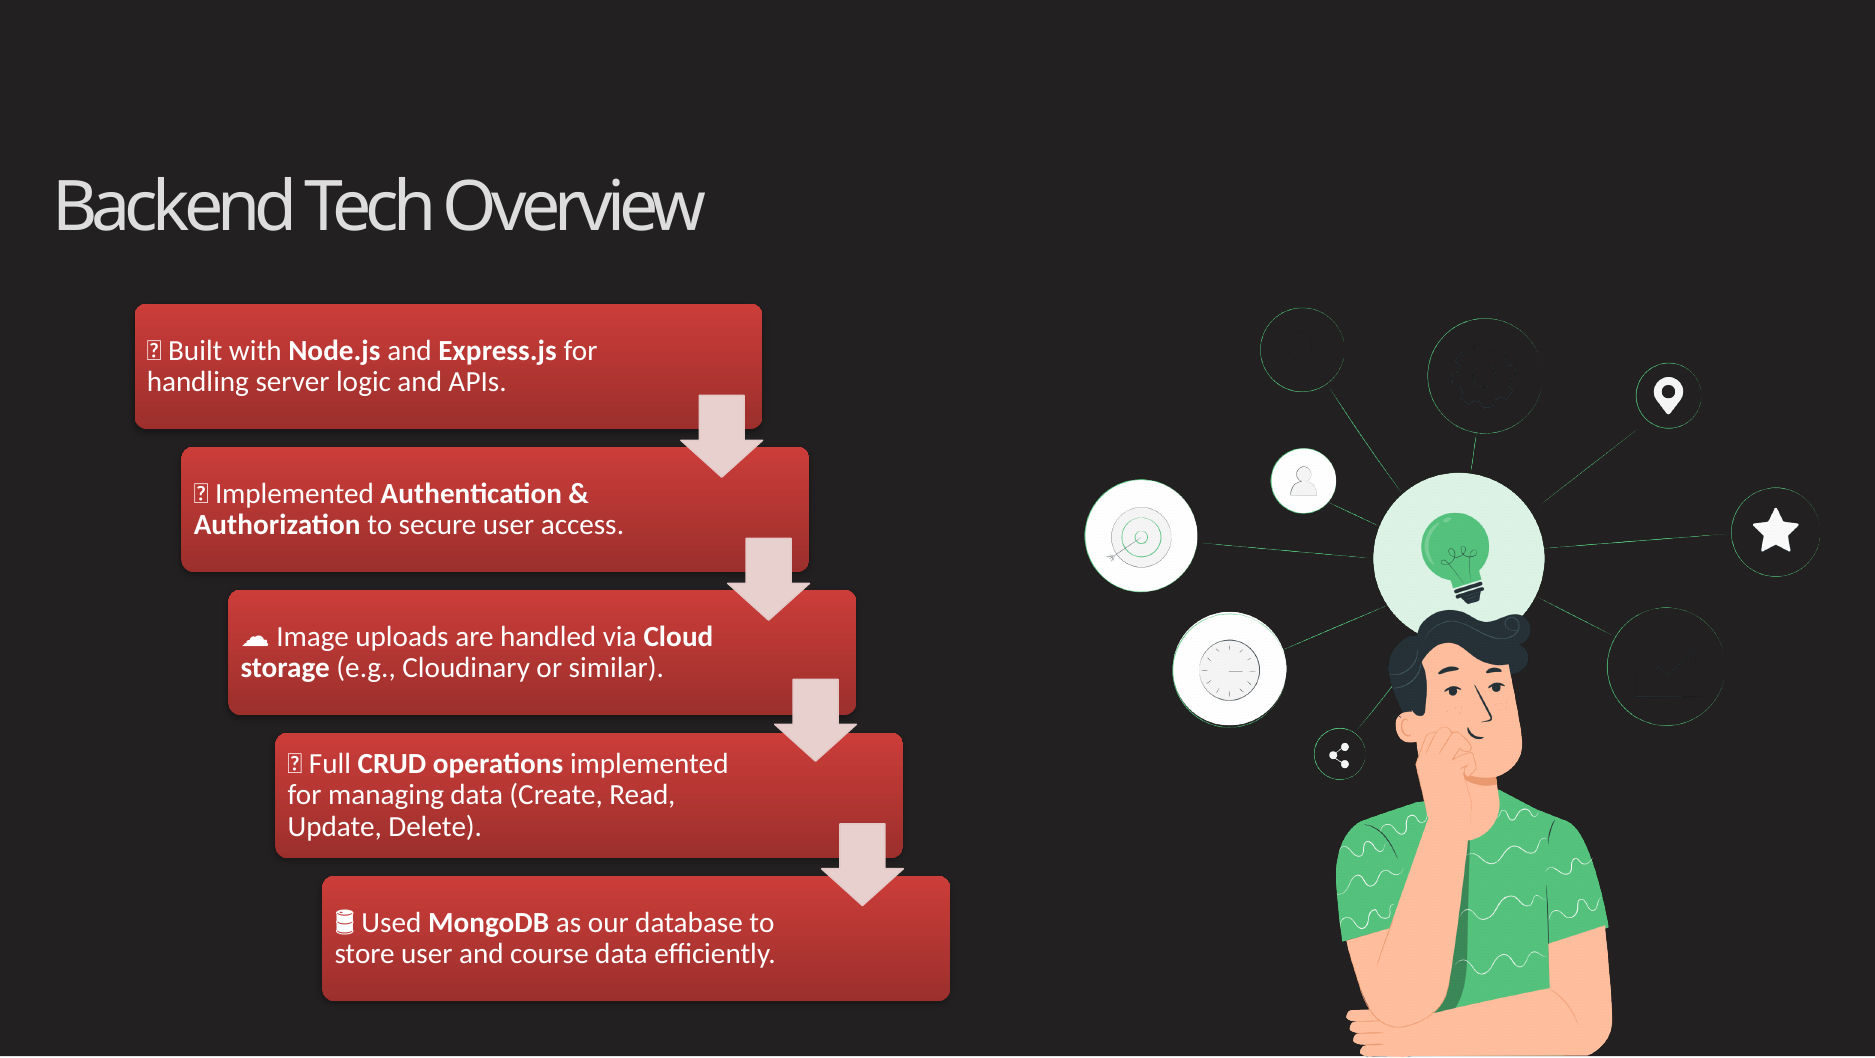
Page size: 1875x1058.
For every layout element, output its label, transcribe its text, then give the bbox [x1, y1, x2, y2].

title Backend Tech Overview [50, 160, 1035, 250]
text_box ✅ Built with Node.js and Express.js for handling server logic and APIs. [134, 303, 763, 430]
text_box ☁️ Image uploads are handled via Cloud storage (e.g., Cloudinary or similar). [228, 589, 857, 716]
text_box [774, 678, 858, 762]
picture [1015, 249, 1872, 1058]
text_box [820, 823, 905, 907]
text_box 🔐 Implemented Authentication & Authorization to secure user access. [181, 446, 810, 573]
text_box [680, 394, 764, 478]
text_box 📄 Full CRUD operations implemented for managing data (Create, Read, Update, Delete). [275, 732, 904, 859]
text_box 🛢️ Used MongoDB as our database to store user and course data efficiently. [322, 875, 951, 1002]
text_box [727, 537, 811, 621]
